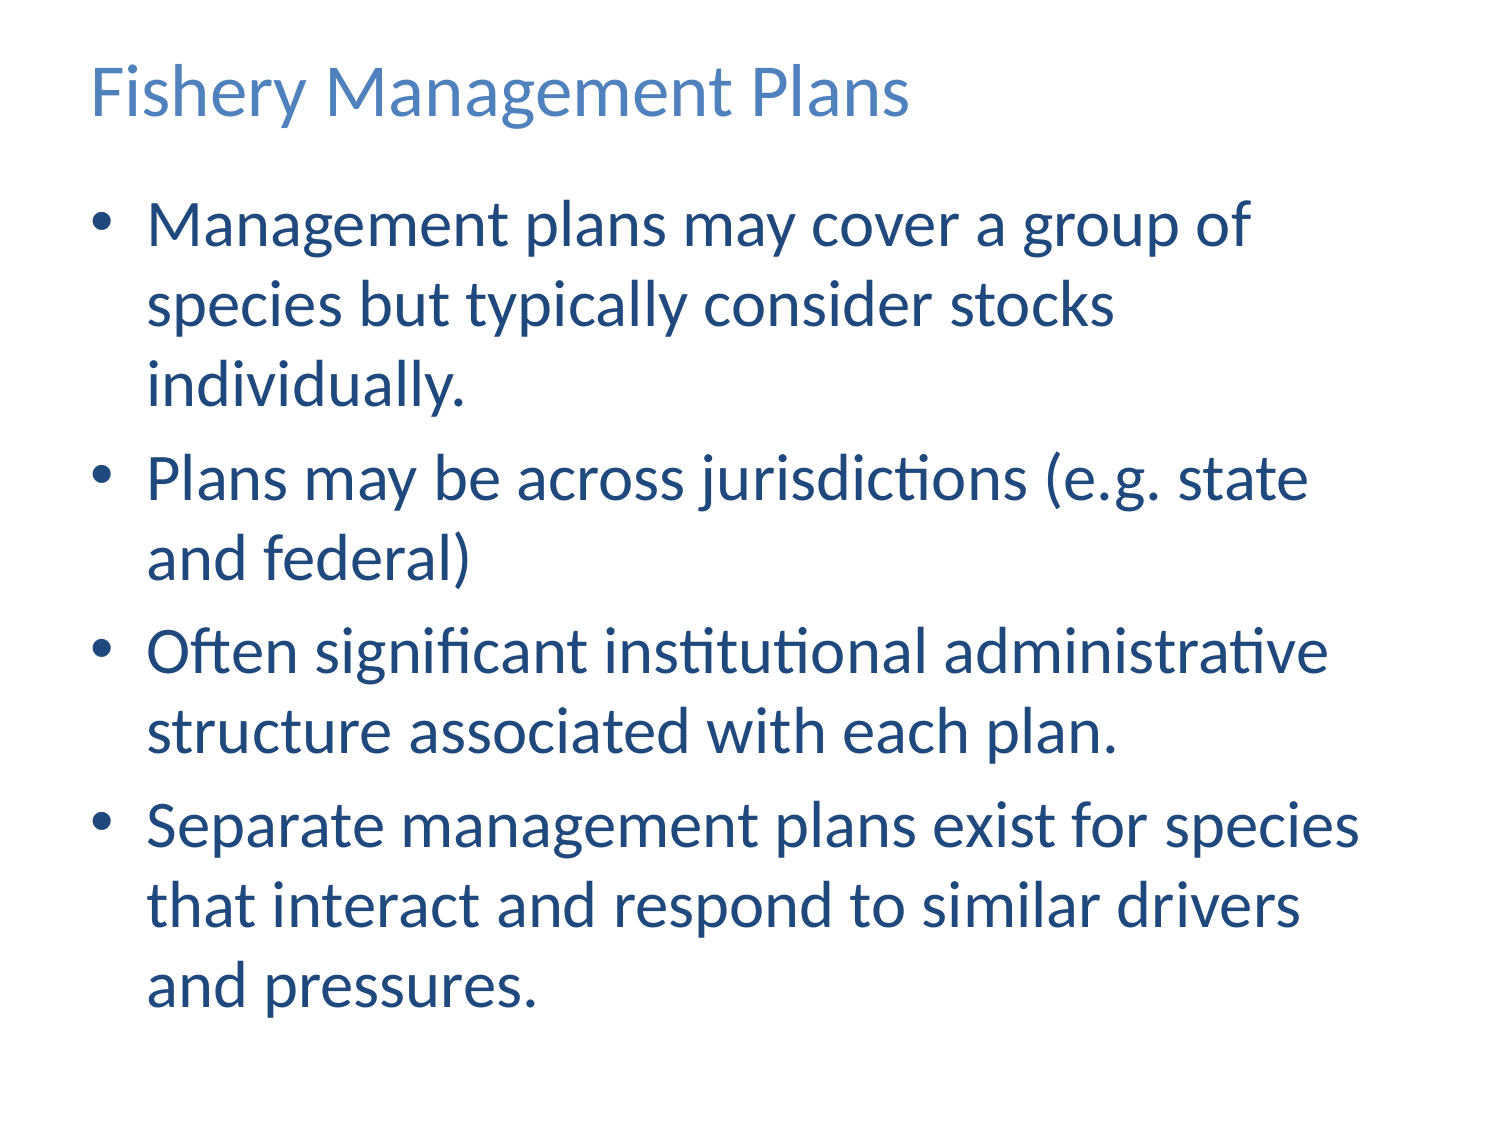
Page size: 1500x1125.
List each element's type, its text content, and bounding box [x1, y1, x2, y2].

list Management plans may cover a group of species but typically consider stocks individually. Plans may be across jurisdictions (e.g. state and federal) Often significant institutional administrative structure associated with each plan. Separate management plans exist for species that interact and respond to similar drivers and pressures. [75, 172, 1425, 1090]
title Fishery Management Plans [75, 30, 1425, 144]
